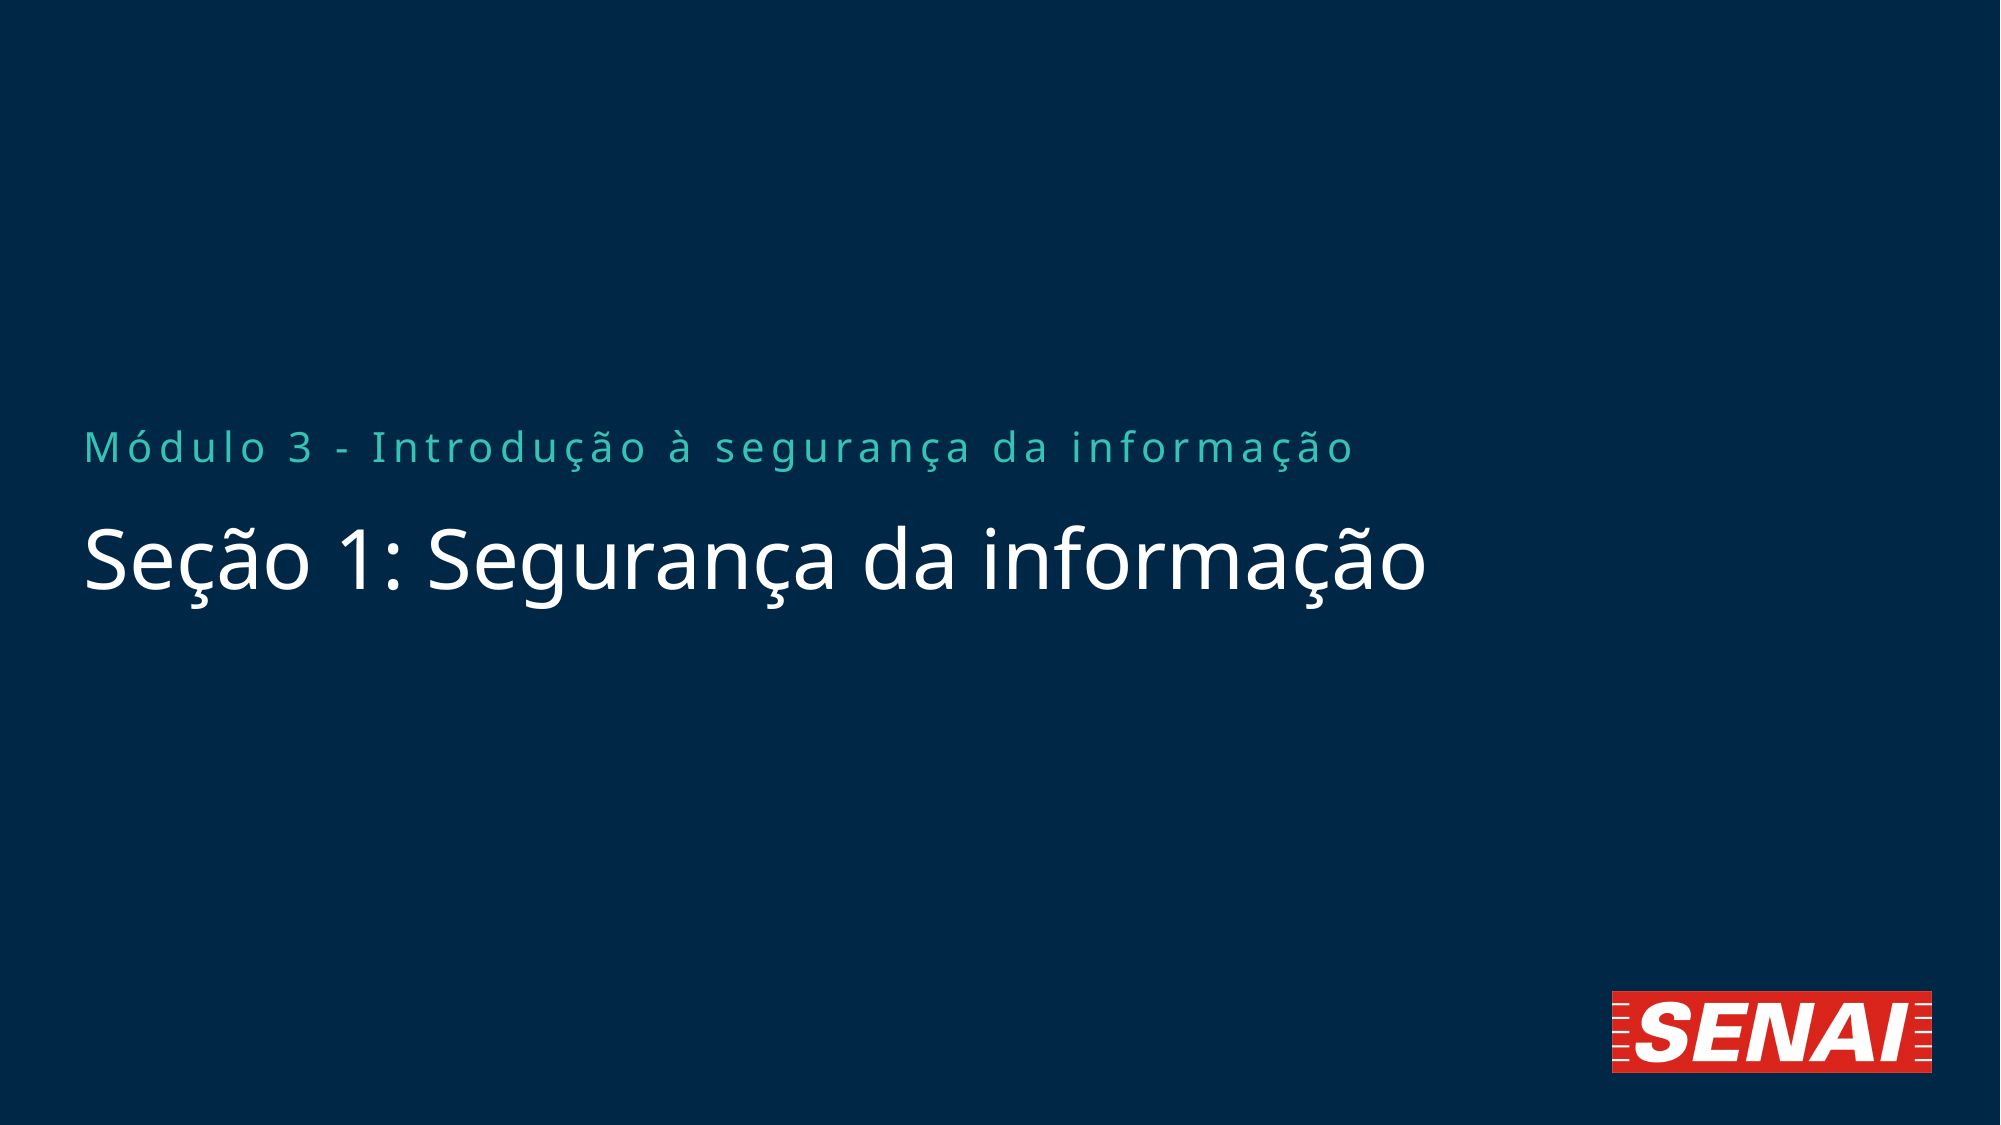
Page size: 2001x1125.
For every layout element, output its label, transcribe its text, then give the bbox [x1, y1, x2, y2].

title Seção 1: Segurança da informação [68, 523, 1932, 602]
picture [1612, 991, 1932, 1073]
list Módulo 3 - Introdução à segurança da informação [68, 418, 1456, 500]
